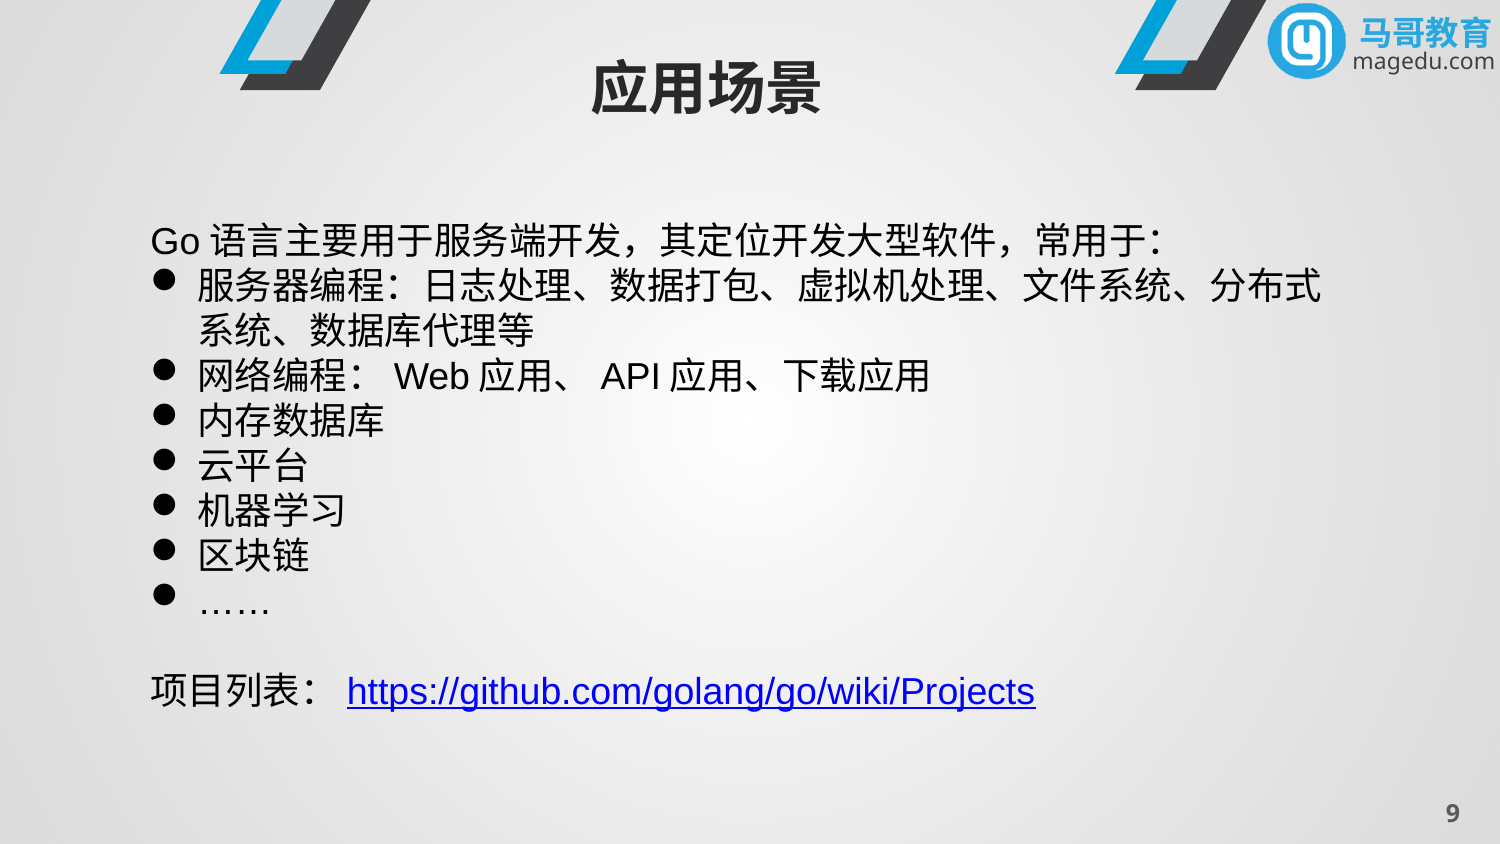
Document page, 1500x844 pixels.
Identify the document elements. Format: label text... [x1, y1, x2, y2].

picture [1265, 0, 1348, 82]
text_box Go语言主要用于服务端开发，其定位开发大型软件，常用于： 服务器编程：日志处理、数据打包、虚拟机处理、文件系统、分布式系统、数据库代理等 网络编程：Web应用、API应用、下载应用 内存数据库 云平台 机器学习 区块链 …… 项目列表：https://github.com/golang/go/wiki/Projects [135, 209, 1365, 720]
text_box 应用场景 [575, 43, 839, 129]
